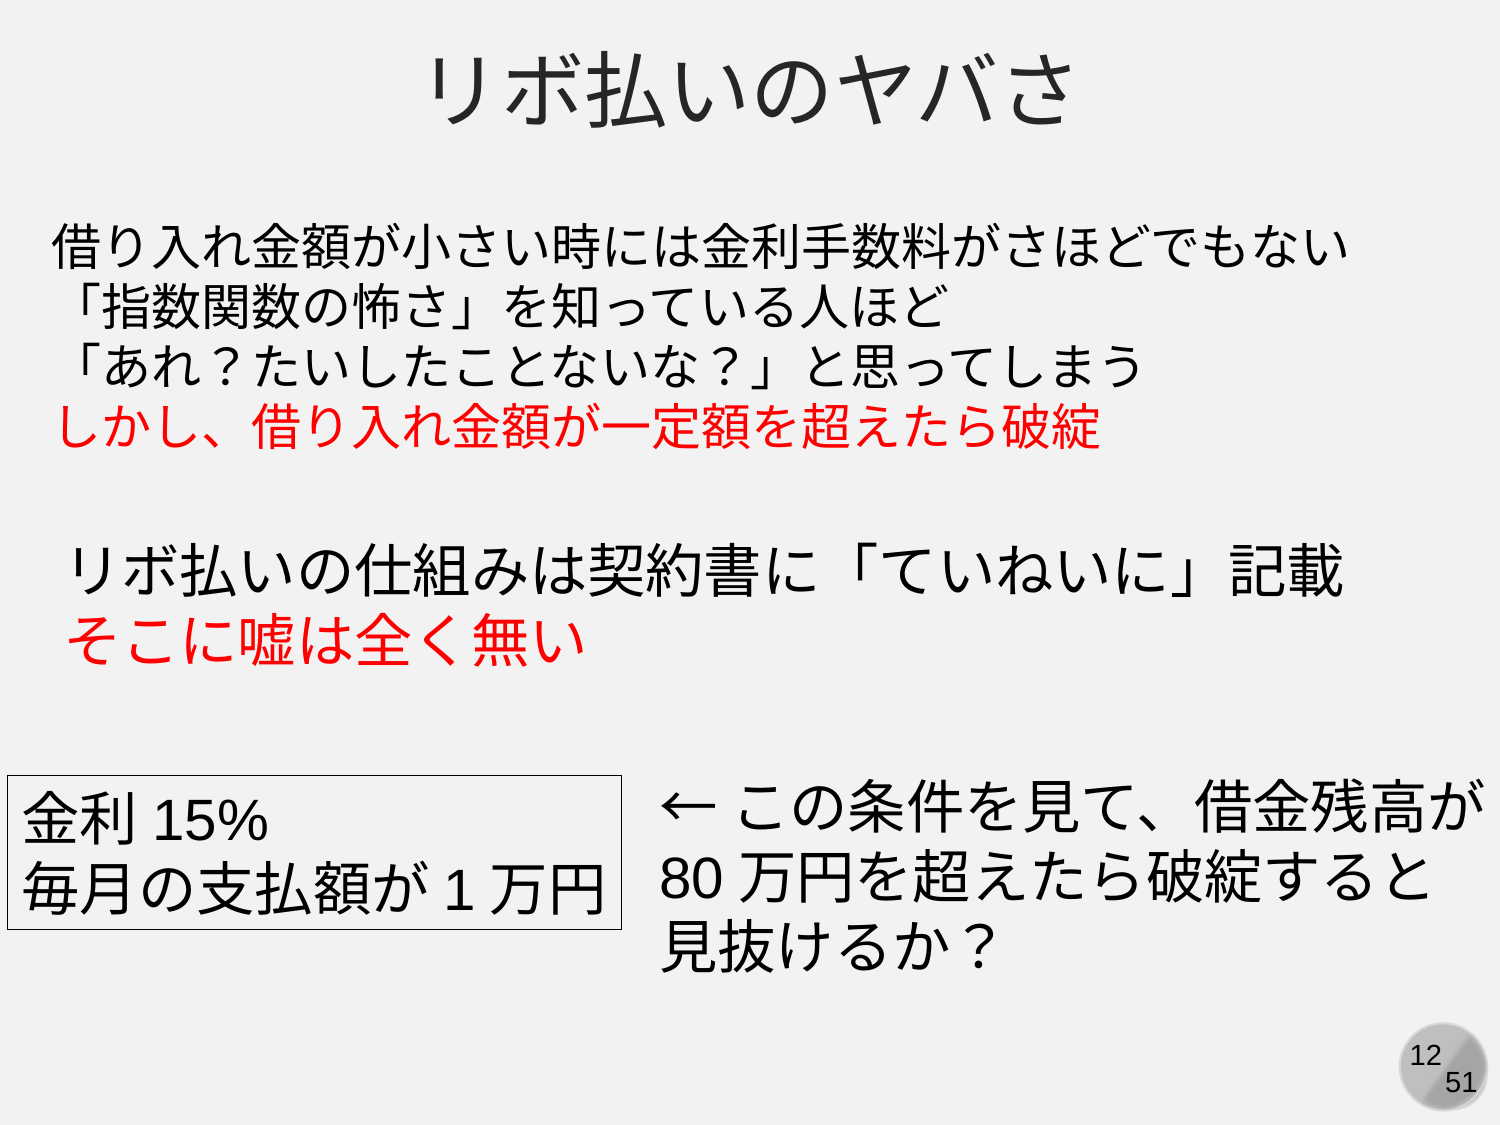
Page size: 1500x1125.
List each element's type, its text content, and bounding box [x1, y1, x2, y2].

text_box ←この条件を見て、借金残高が 80万円を超えたら破綻すると 見抜けるか？ [644, 763, 1500, 988]
text_box リボ払いの仕組みは契約書に「ていねいに」記載 そこに嘘は全く無い [48, 527, 1360, 682]
list リボ払いのヤバさ [0, 31, 1500, 155]
text_box 借り入れ金額が小さい時には金利手数料がさほどでもない 「指数関数の怖さ」を知っている人ほど 「あれ？たいしたことないな？」と思ってしまう しかし、借り入れ金額が一定額を超えたら破綻 [36, 208, 1366, 463]
text_box 金利15% 毎月の支払額が1万円 [7, 775, 622, 930]
